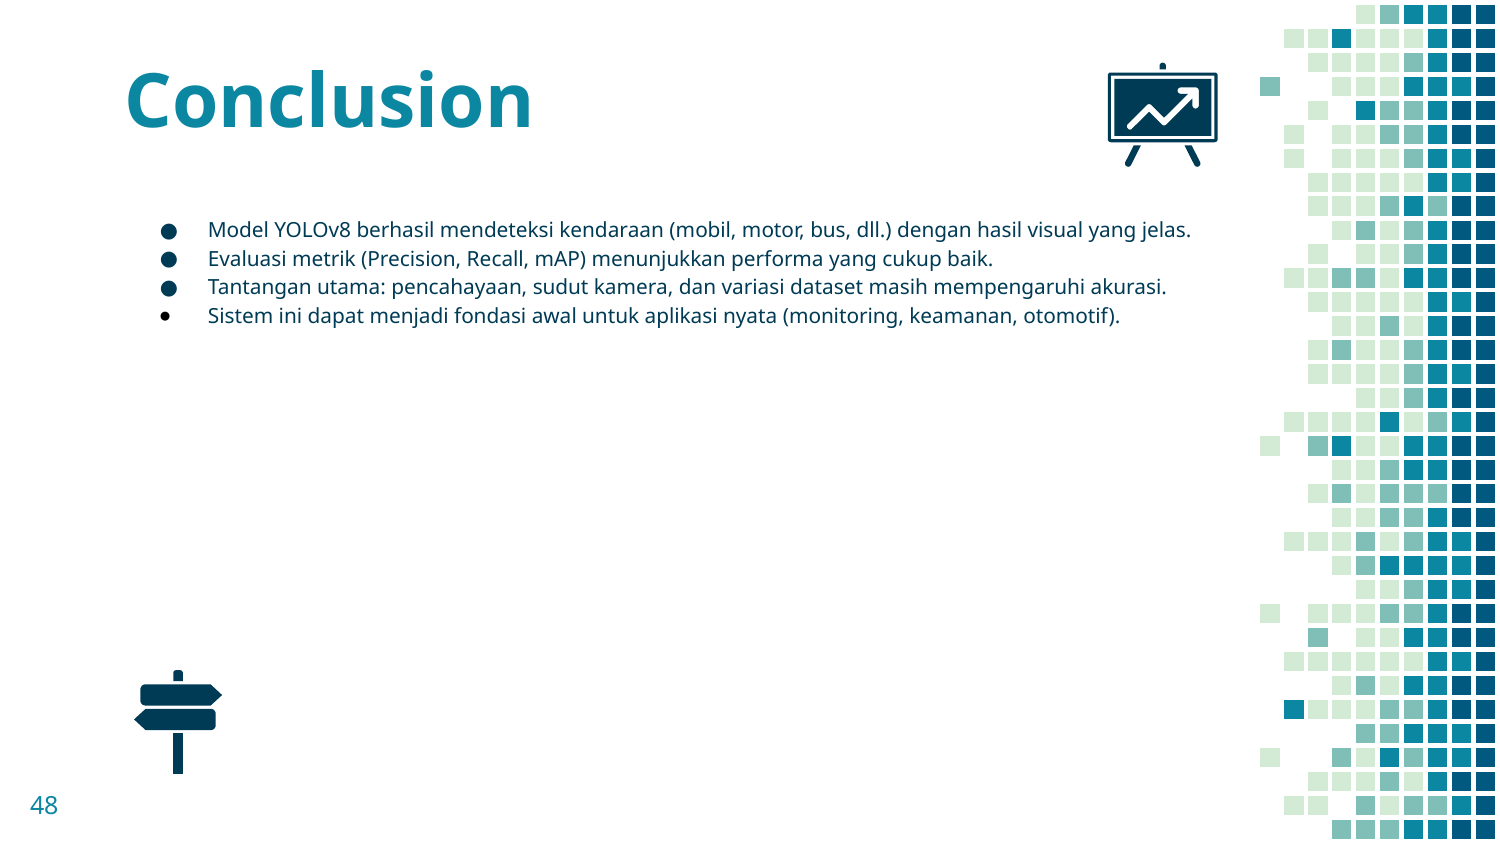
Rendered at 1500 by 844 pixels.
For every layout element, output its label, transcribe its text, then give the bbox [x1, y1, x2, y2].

slide_number ‹#› [15, 774, 105, 839]
title Conclusion [109, 53, 1216, 158]
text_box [1107, 62, 1218, 167]
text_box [133, 669, 223, 775]
list Model YOLOv8 berhasil mendeteksi kendaraan (mobil, motor, bus, dll.) dengan hasil visual yang jelas. Evaluasi metrik (Precision, Recall, mAP) menunjukkan performa yang cukup baik. Tantangan utama: pencahayaan, sudut kamera, dan variasi dataset masih mempengaruhi akurasi. Sistem ini dapat menjadi fondasi awal untuk aplikasi nyata (monitoring, keamanan, otomotif). [117, 198, 1243, 762]
text_box [133, 654, 1240, 759]
